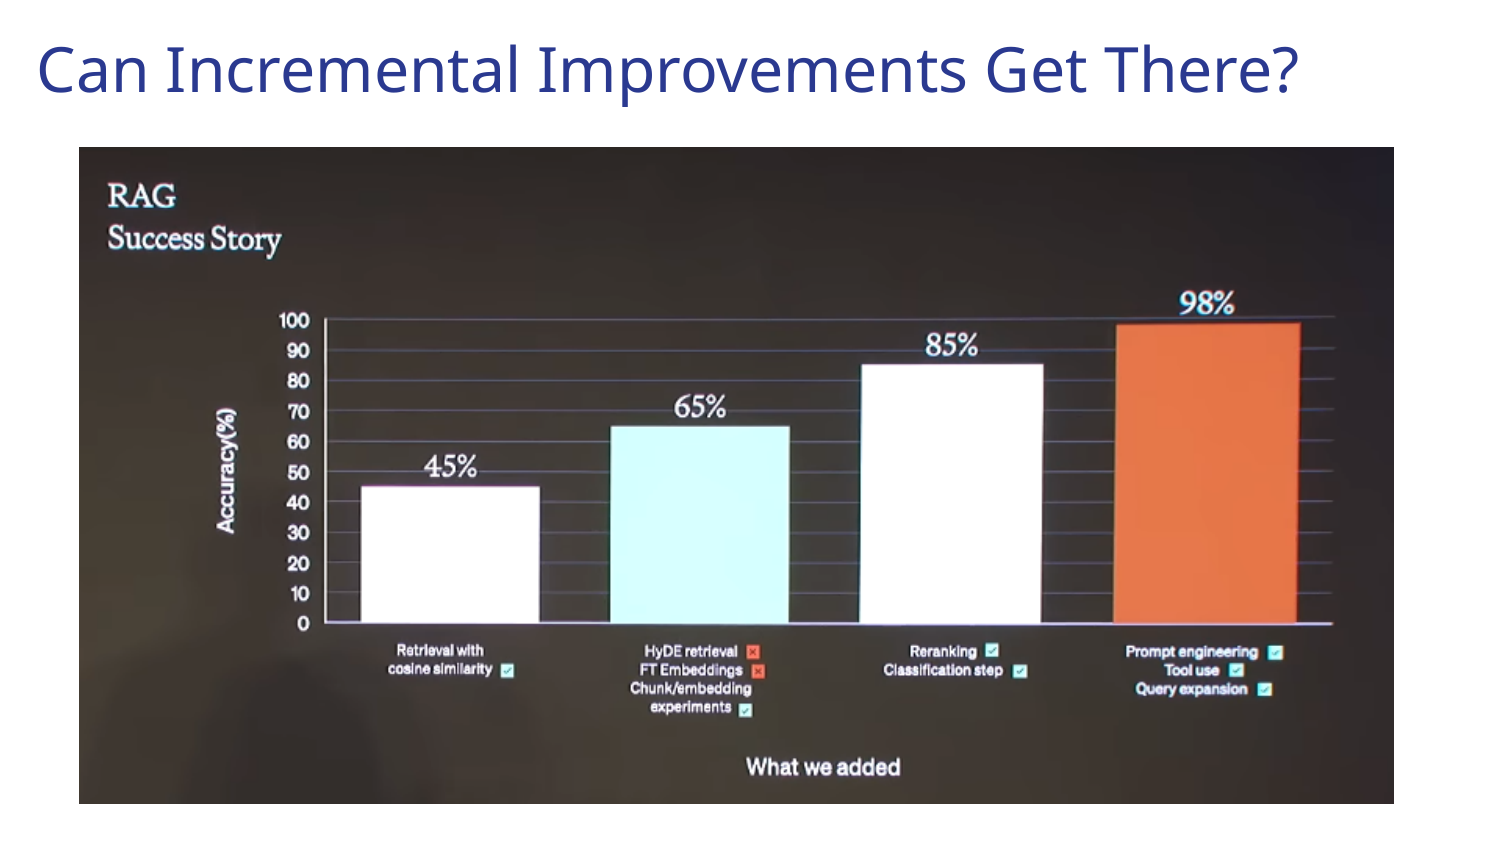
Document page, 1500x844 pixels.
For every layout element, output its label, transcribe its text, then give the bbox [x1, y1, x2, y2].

title Can Incremental Improvements Get There? [21, 14, 1420, 115]
picture [78, 147, 1394, 805]
